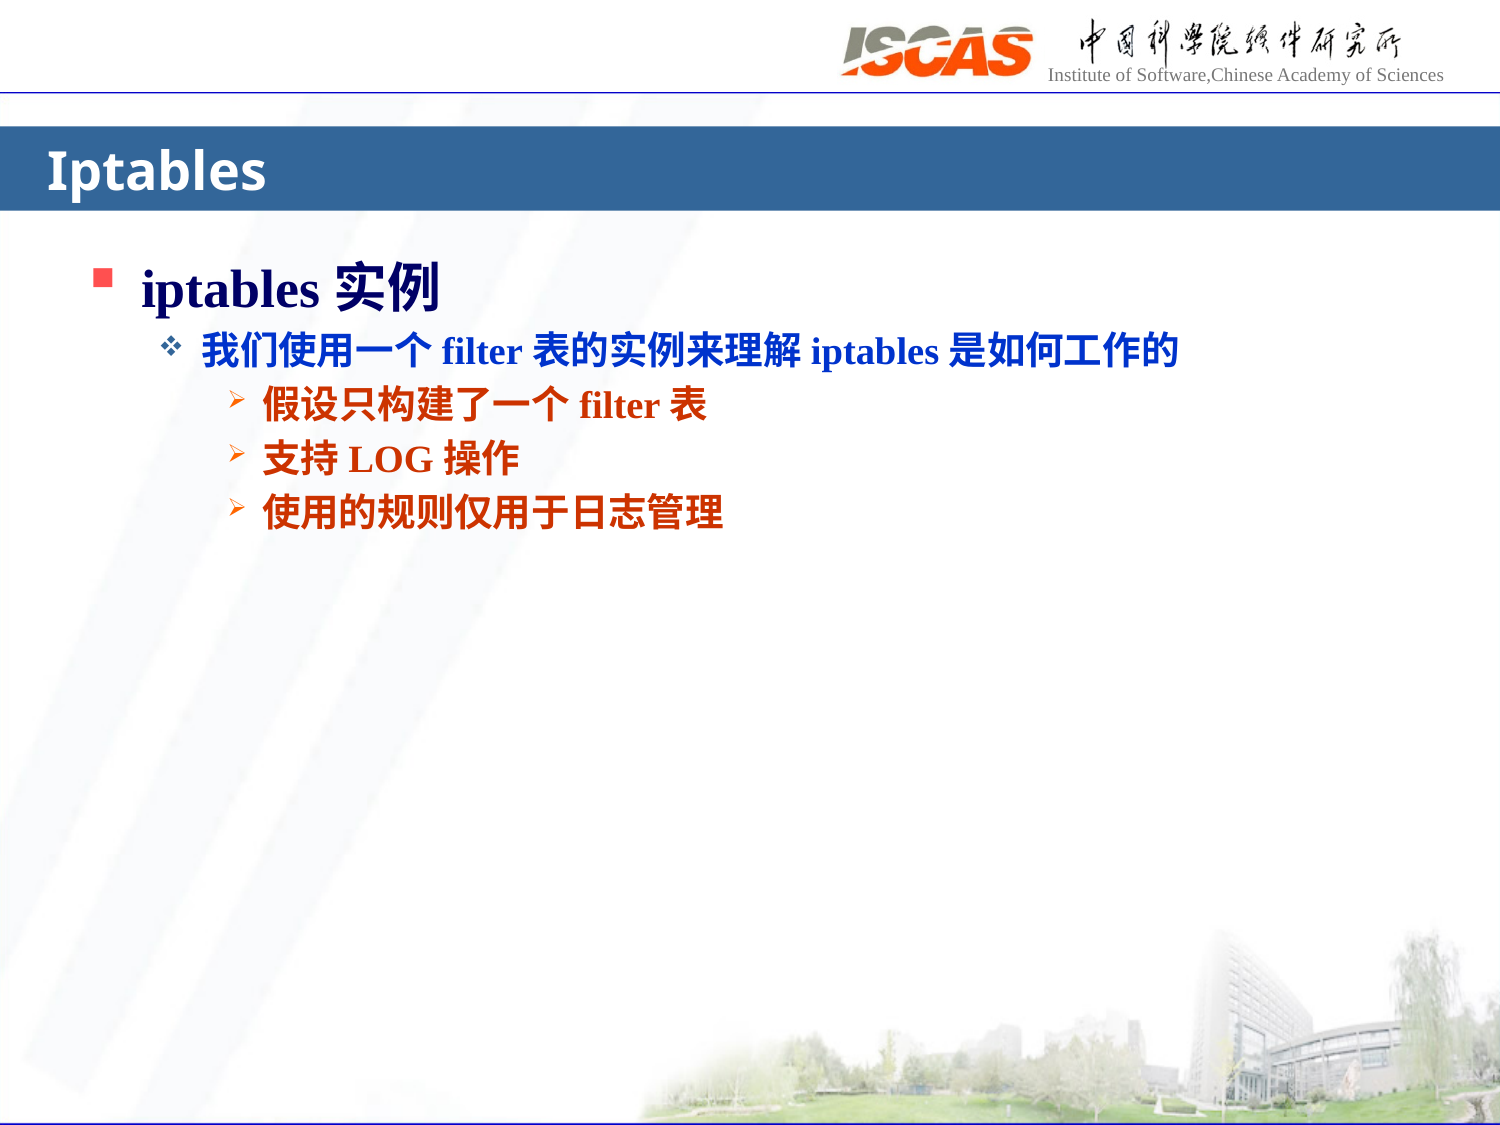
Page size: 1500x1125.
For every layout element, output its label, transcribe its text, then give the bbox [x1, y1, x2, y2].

list iptables实例 我们使用一个filter表的实例来理解iptables是如何工作的 假设只构建了一个filter表 支持LOG操作 使用的规则仅用于日志管理 [73, 246, 1470, 1065]
picture [0, 211, 1500, 1125]
picture [0, 92, 1500, 126]
picture [1077, 15, 1402, 71]
title Iptables [0, 126, 1500, 211]
picture [837, 18, 1045, 87]
